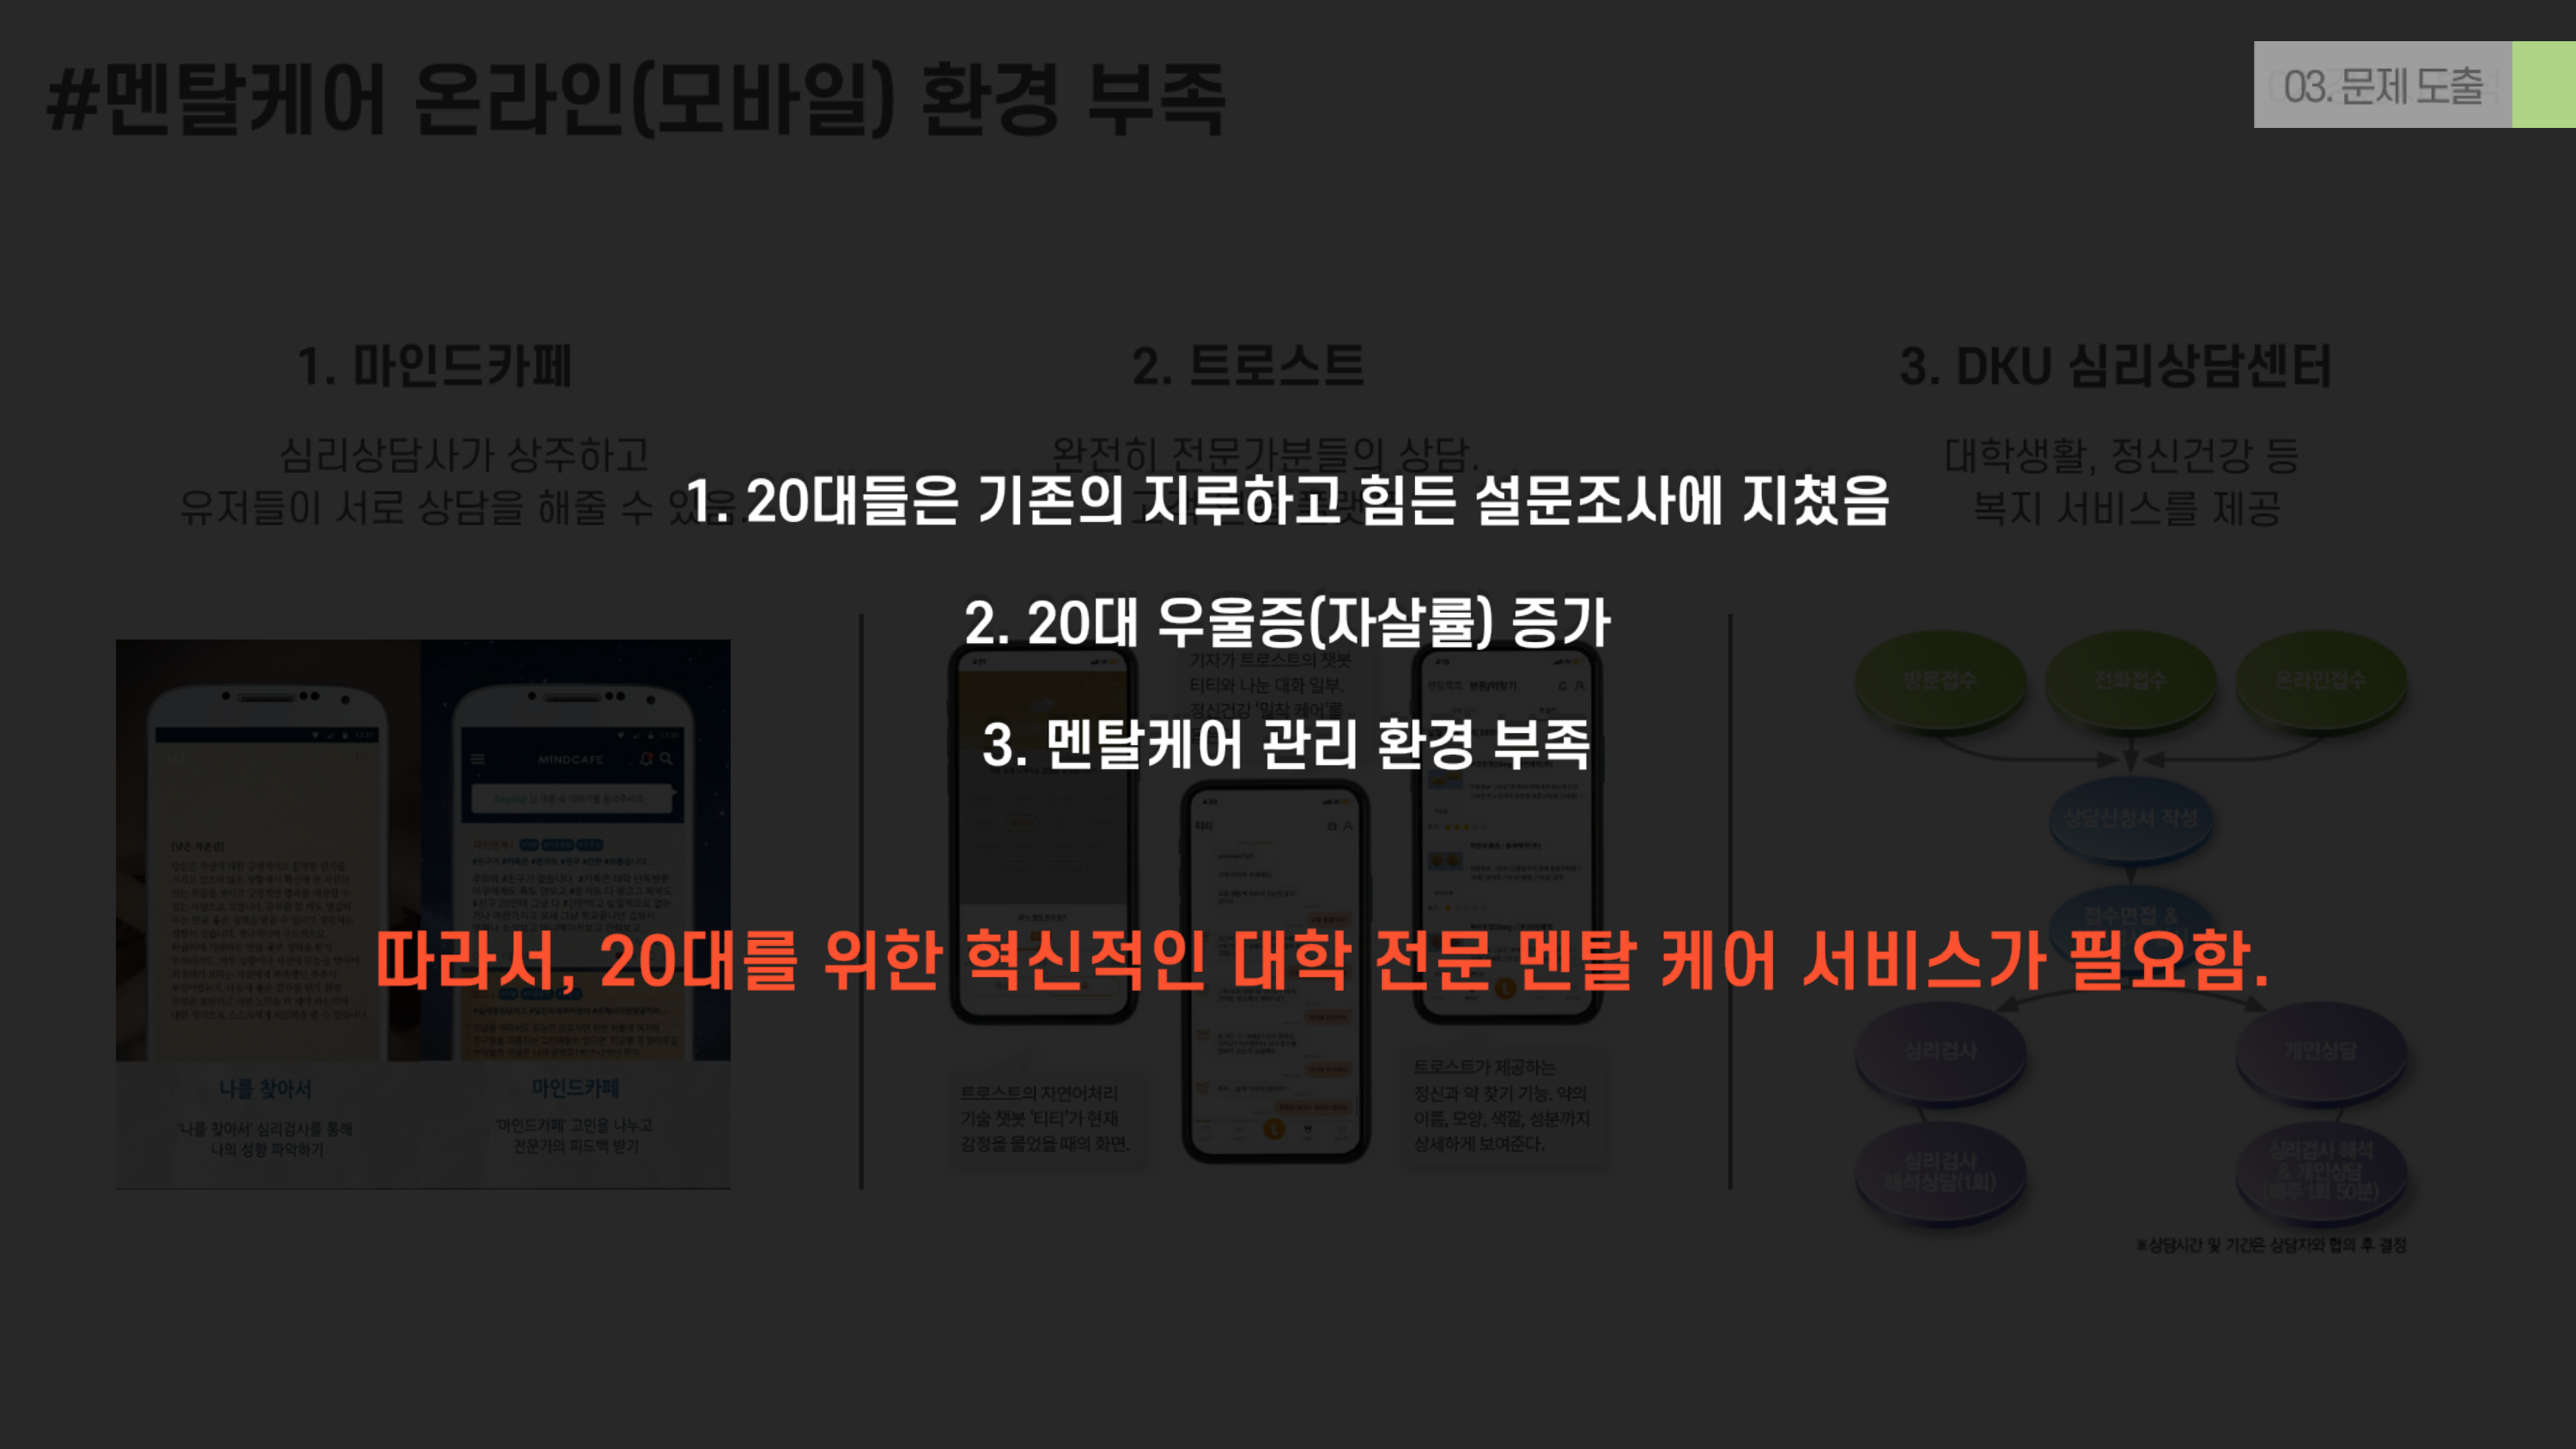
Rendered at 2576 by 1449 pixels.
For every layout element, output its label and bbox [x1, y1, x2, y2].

picture [2257, 52, 2506, 131]
picture [225, 414, 2306, 1034]
text_box [2253, 41, 2576, 128]
text_box [0, 0, 2576, 1449]
